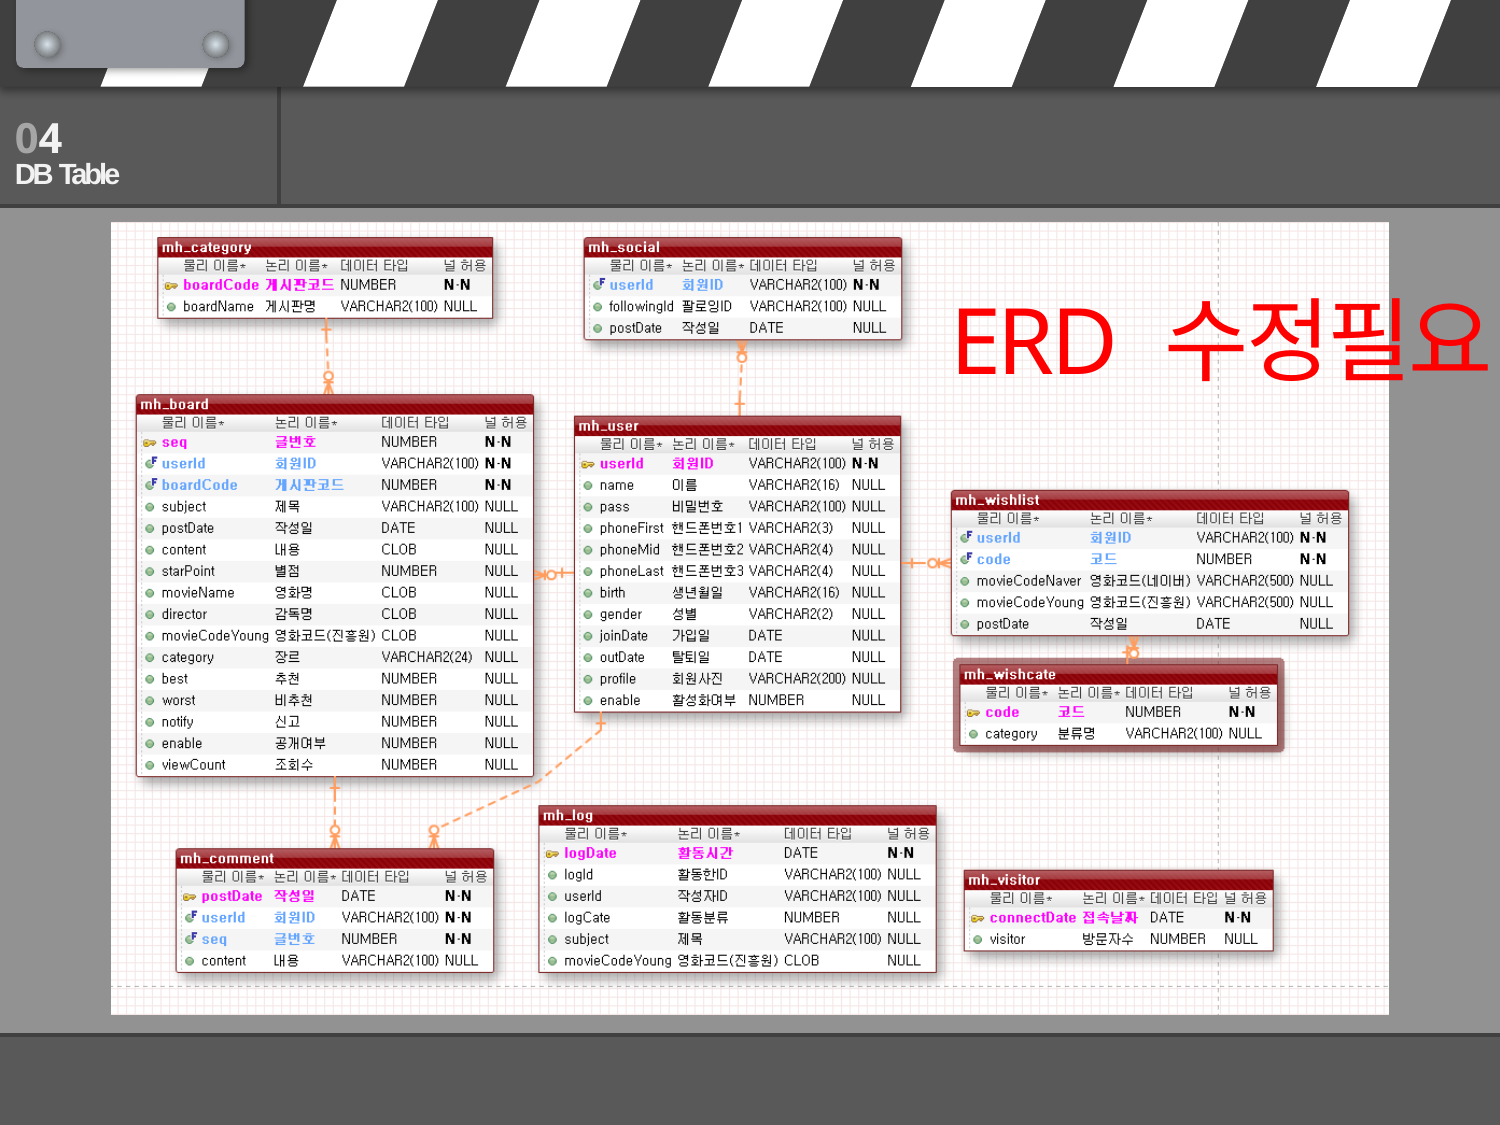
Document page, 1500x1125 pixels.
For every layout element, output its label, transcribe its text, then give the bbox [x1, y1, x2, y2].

text_box DB Table [0, 147, 279, 198]
text_box 04 [0, 104, 97, 170]
picture [111, 222, 1389, 1015]
text_box ERD 수정필요 [1389, 275, 1500, 401]
